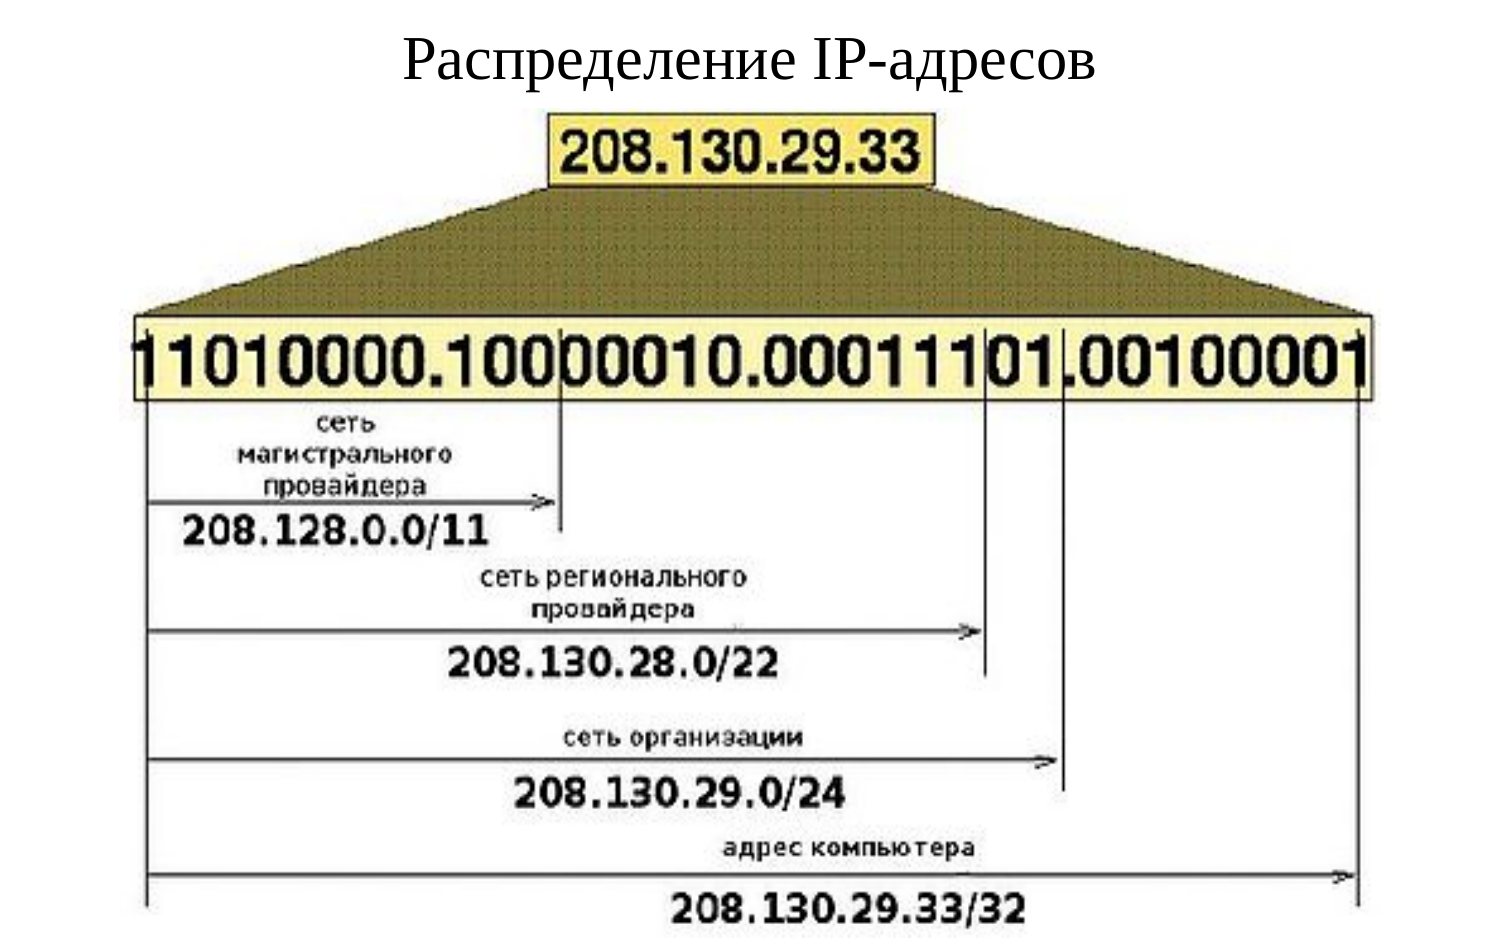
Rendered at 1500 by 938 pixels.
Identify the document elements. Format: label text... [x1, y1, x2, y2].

picture [119, 108, 1381, 938]
text_box Распределение IP-адресов [0, 0, 1500, 109]
